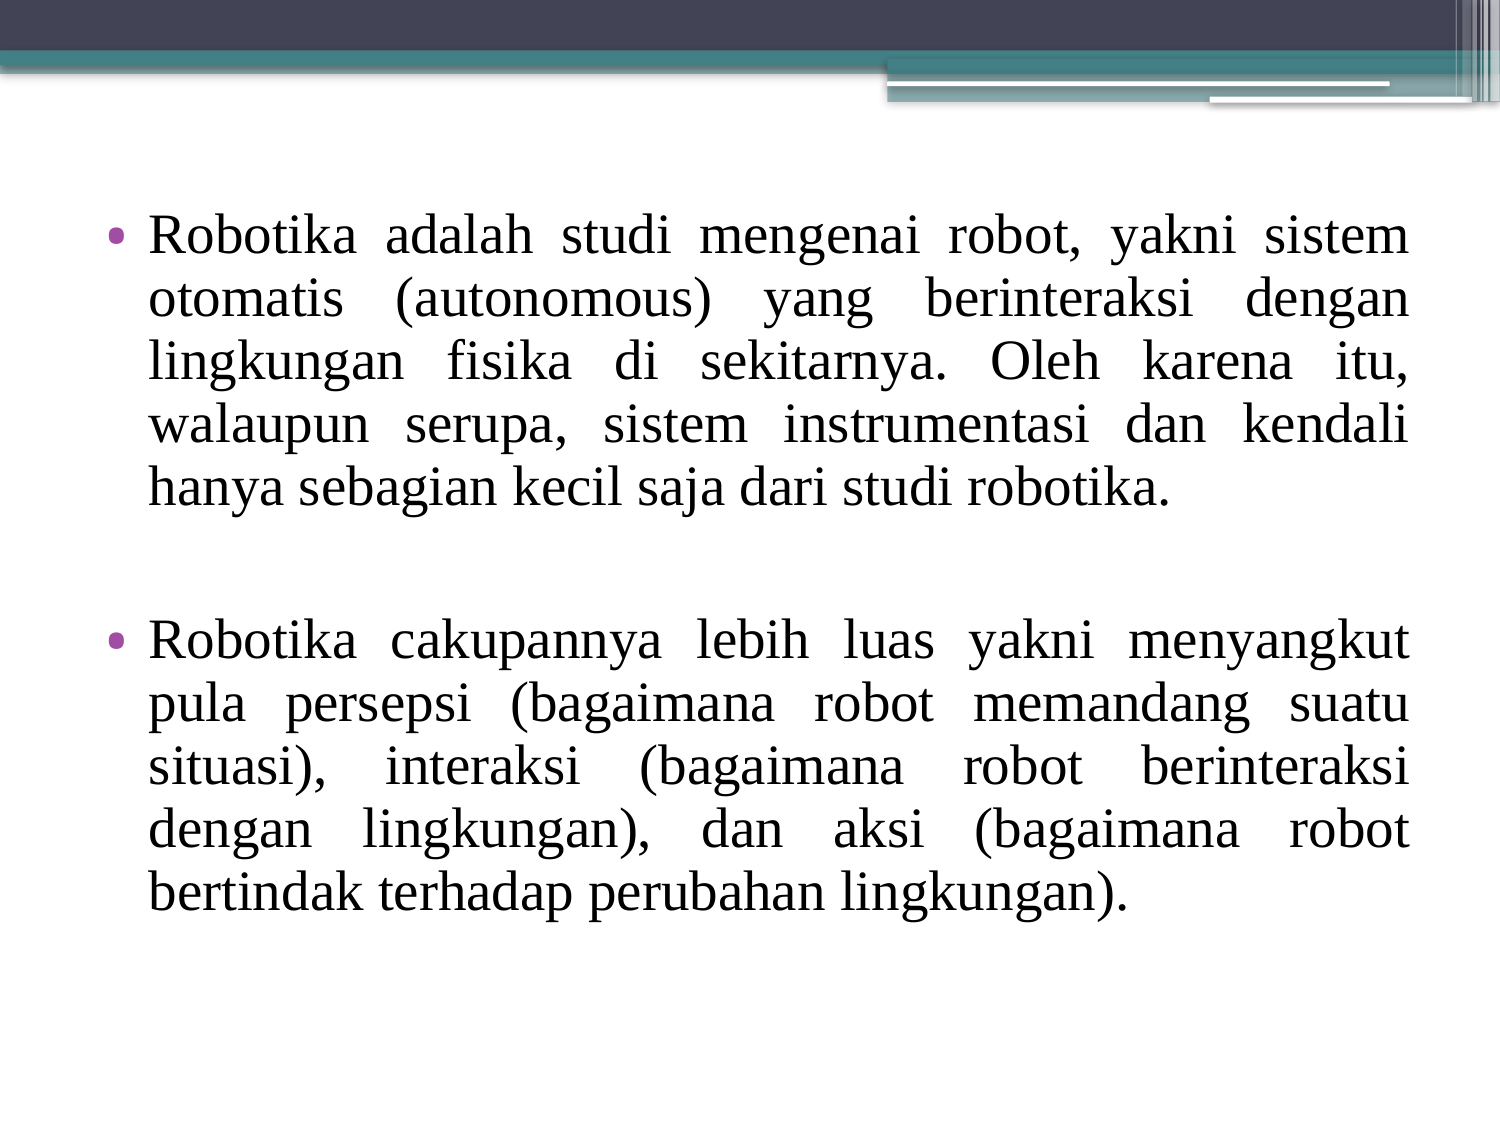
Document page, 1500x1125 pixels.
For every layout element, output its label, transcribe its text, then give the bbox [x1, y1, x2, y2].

list Robotika adalah studi mengenai robot, yakni sistem otomatis (autonomous) yang berinteraksi dengan lingkungan fisika di sekitarnya. Oleh karena itu, walaupun serupa, sistem instrumentasi dan kendali hanya sebagian kecil saja dari studi robotika. Robotika cakupannya lebih luas yakni menyangkut pula persepsi (bagaimana robot memandang suatu situasi), interaksi (bagaimana robot berinteraksi dengan lingkungan), dan aksi (bagaimana robot bertindak terhadap perubahan lingkungan). [74, 194, 1426, 938]
